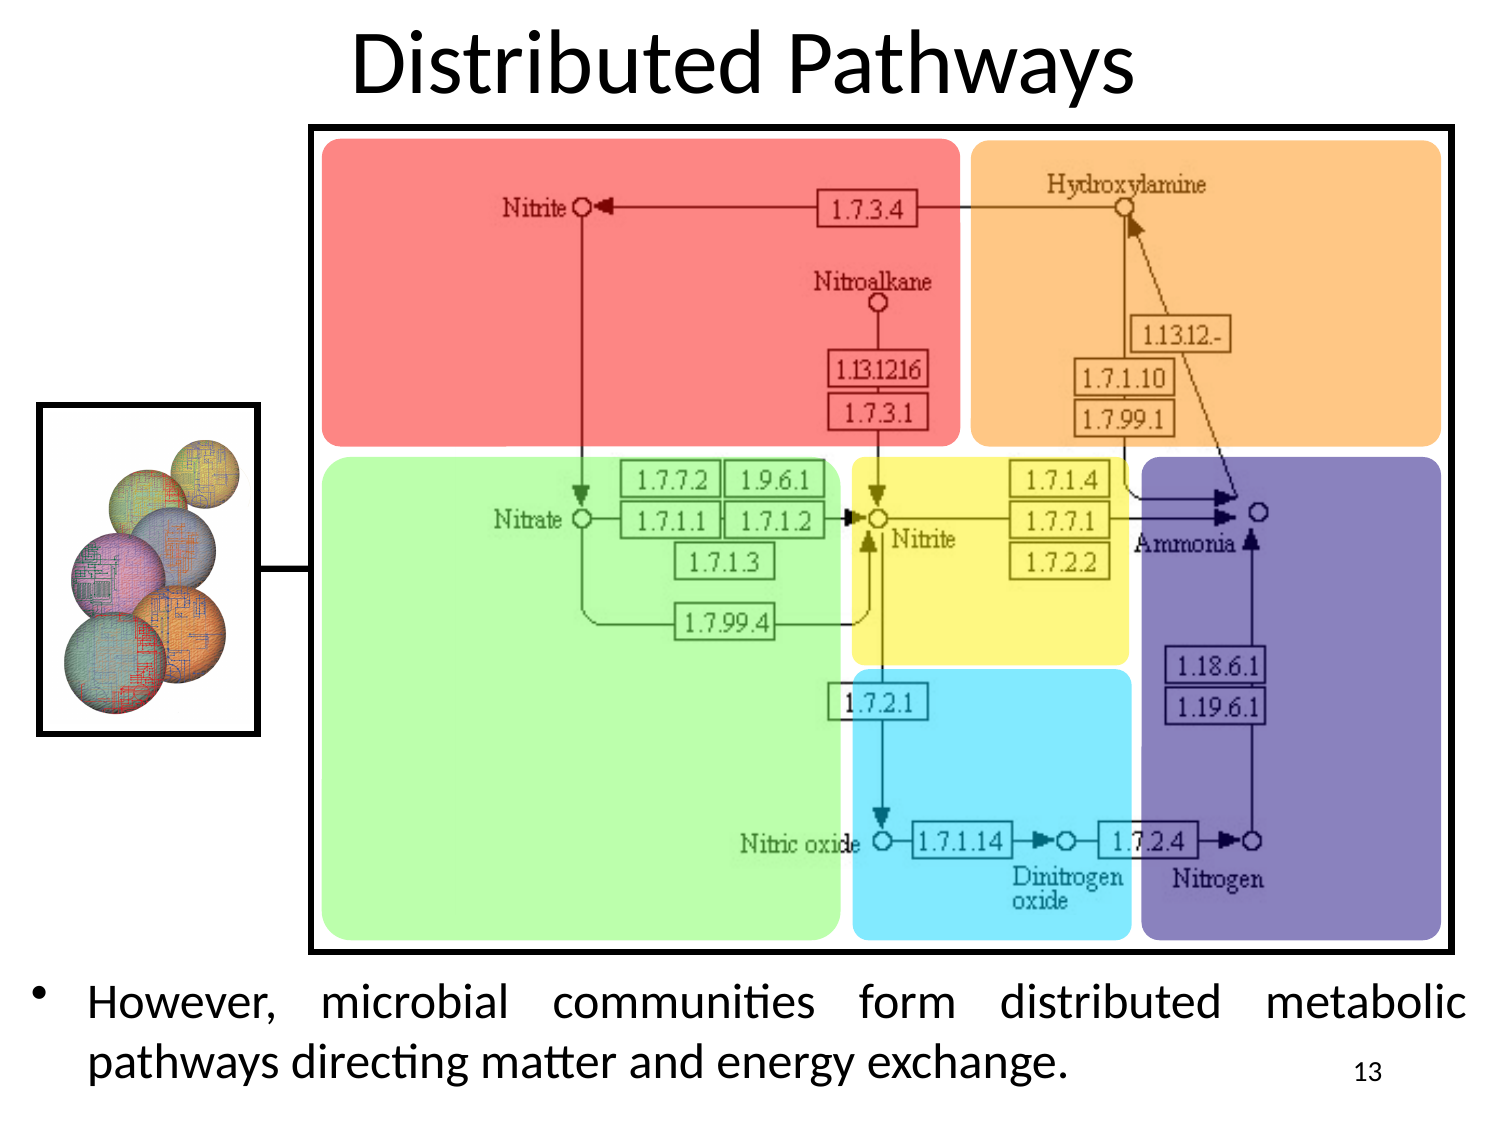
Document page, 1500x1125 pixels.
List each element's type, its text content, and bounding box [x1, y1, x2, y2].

picture [48, 412, 251, 724]
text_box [39, 404, 312, 735]
slide_number 13 [1084, 1044, 1398, 1121]
text_box [310, 127, 1452, 953]
text_box However, microbial communities form distributed metabolic pathways directing matter and energy exchange. [16, 891, 1483, 1092]
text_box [321, 138, 1442, 941]
title Distributed Pathways [12, 5, 1475, 108]
